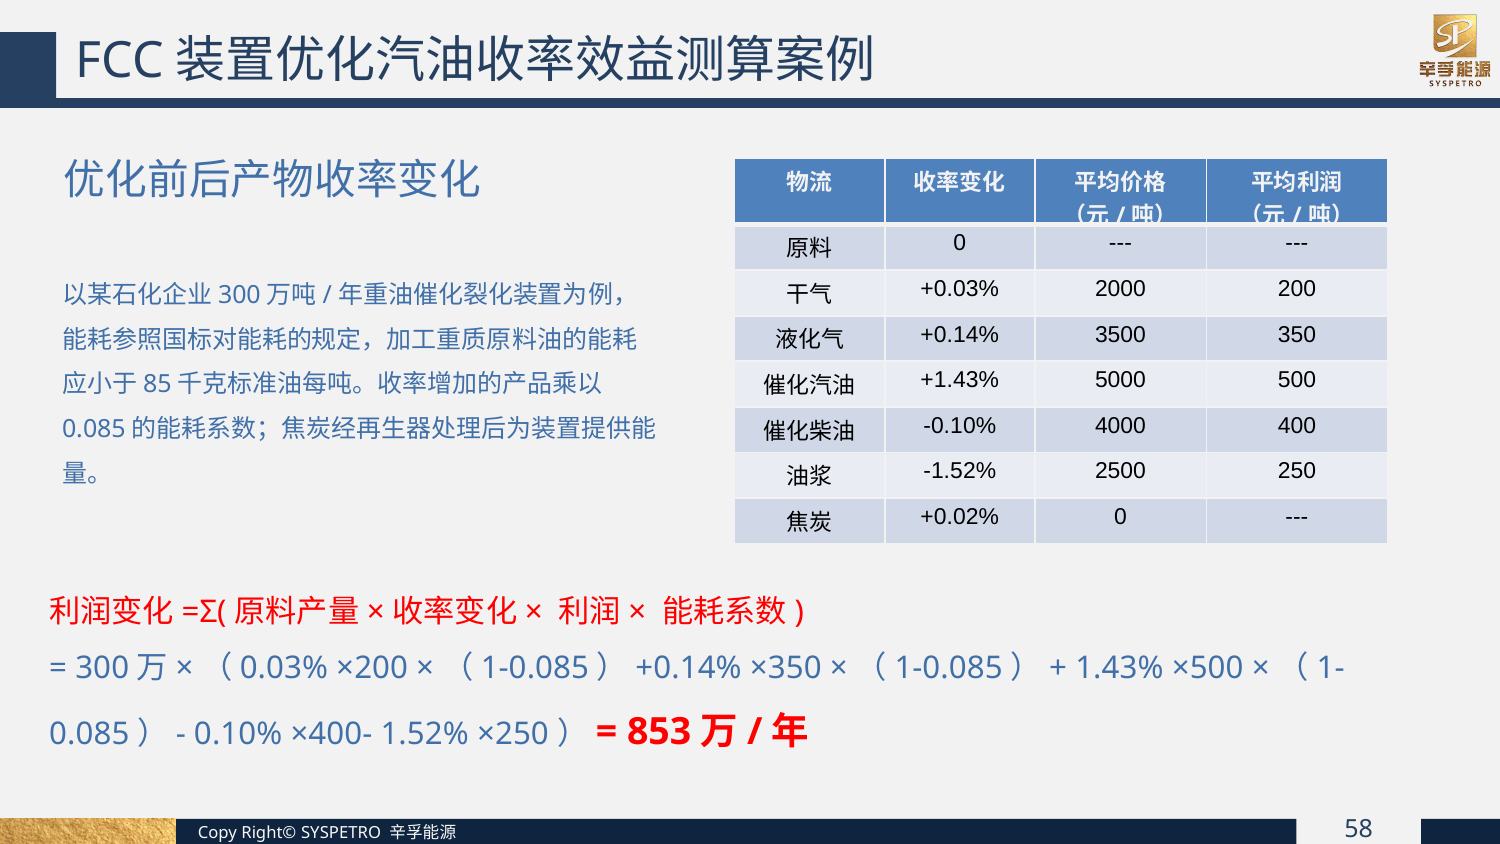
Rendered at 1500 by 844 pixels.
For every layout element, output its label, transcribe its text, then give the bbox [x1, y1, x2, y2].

table_cell 催化柴油 [735, 408, 884, 452]
picture [1416, 11, 1494, 89]
table_cell +0.14% [886, 317, 1034, 360]
table_cell 2500 [1036, 453, 1206, 497]
table_cell 200 [1207, 271, 1387, 315]
picture [0, 818, 176, 844]
table_header 平均利润 （元/吨） [1207, 159, 1387, 222]
table_cell +1.43% [886, 362, 1034, 406]
table_cell 焦炭 [735, 499, 884, 543]
table_cell +0.02% [886, 499, 1034, 543]
table_cell 5000 [1036, 362, 1206, 406]
text_box 利润变化=Σ(原料产量×收率变化× 利润× 能耗系数) = 300万×（0.03% ×200 ×（1-0.085）+0.14% ×350 ×（1-0.085）+ 1.43% ×500 ×（1-0.085）- 0.10% ×400- 1.52% ×250）= 853万/年 [34, 564, 1449, 760]
table_cell --- [1207, 499, 1387, 543]
table_cell --- [1207, 227, 1387, 269]
table_header 收率变化 [886, 159, 1034, 222]
table_header 物流 [735, 159, 884, 222]
table_cell 3500 [1036, 317, 1206, 360]
table_cell 干气 [735, 271, 884, 315]
table_cell 2000 [1036, 271, 1206, 315]
list FCC装置优化汽油收率效益测算案例 [71, 19, 1389, 96]
table_cell 400 [1207, 408, 1387, 452]
table_cell --- [1036, 227, 1206, 269]
table_cell 油浆 [735, 453, 884, 497]
table_cell 原料 [735, 227, 884, 269]
table_cell 350 [1207, 317, 1387, 360]
table_cell +0.03% [886, 271, 1034, 315]
table_cell 0 [886, 227, 1034, 269]
table_cell 500 [1207, 362, 1387, 406]
table_cell 催化汽油 [735, 362, 884, 406]
table_cell -0.10% [886, 408, 1034, 452]
text_box 以某石化企业300万吨/年重油催化裂化装置为例，能耗参照国标对能耗的规定，加工重质原料油的能耗应小于85千克标准油每吨。收率增加的产品乘以0.085的能耗系数；焦炭经再生器处理后为装置提供能量。 [47, 255, 674, 496]
table_cell 0 [1036, 499, 1206, 543]
table_cell 250 [1207, 453, 1387, 497]
table_cell -1.52% [886, 453, 1034, 497]
table_cell 液化气 [735, 317, 884, 360]
table_cell 4000 [1036, 408, 1206, 452]
table_header 平均价格 （元/吨） [1036, 159, 1206, 222]
text_box 优化前后产物收率变化 [49, 145, 497, 211]
